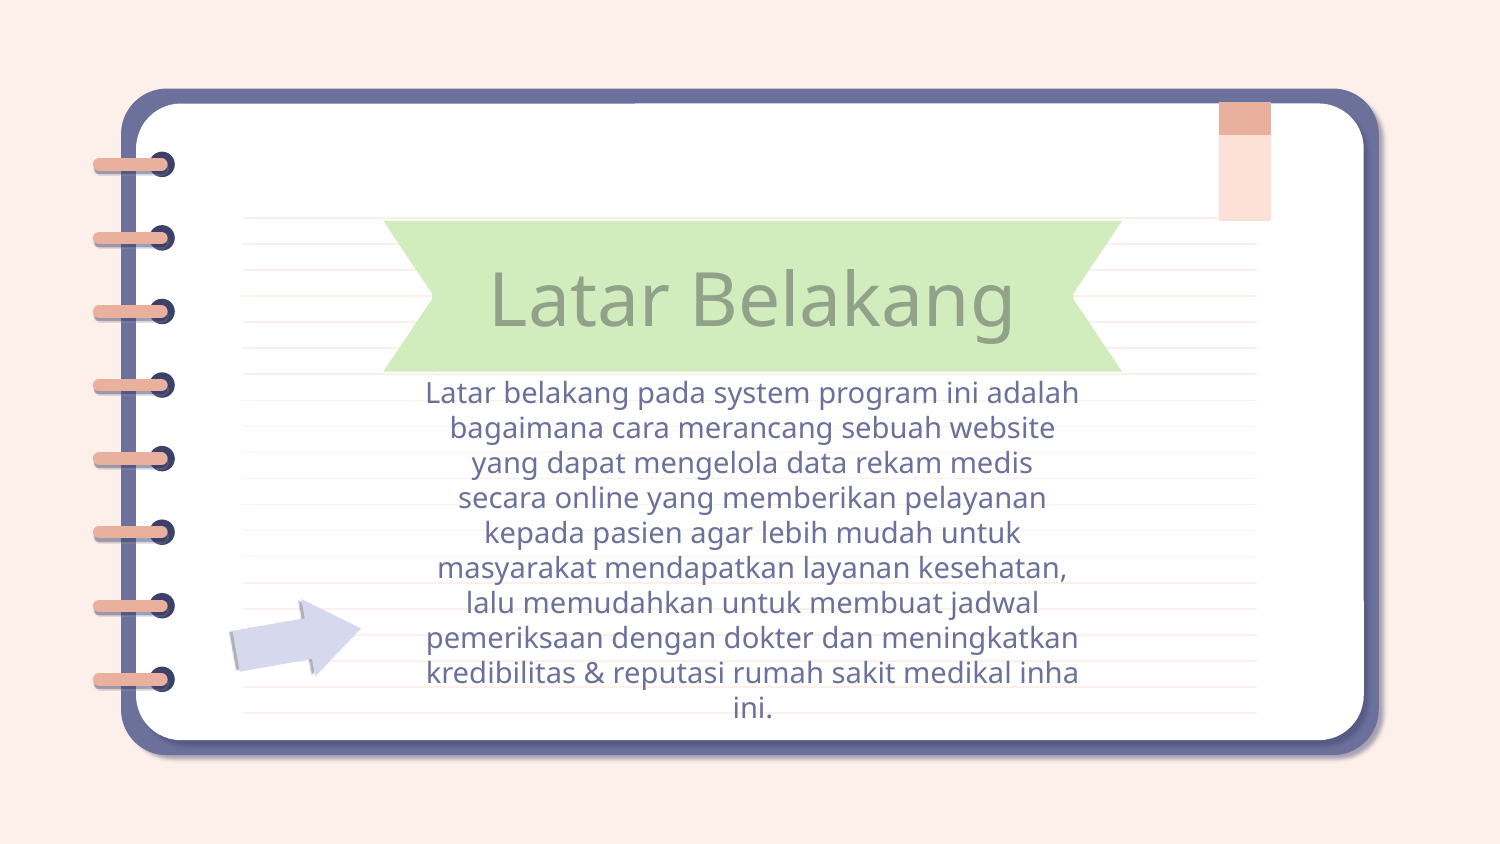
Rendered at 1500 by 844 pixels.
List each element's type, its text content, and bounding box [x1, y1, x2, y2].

text_box [232, 598, 362, 677]
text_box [1218, 102, 1271, 222]
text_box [383, 220, 1123, 372]
subtitle Latar belakang pada system program ini adalah bagaimana cara merancang sebuah website yang dapat mengelola data rekam medis secara online yang memberikan pelayanan kepada pasien agar lebih mudah untuk masyarakat mendapatkan layanan kesehatan, lalu memudahkan untuk membuat jadwal pemeriksaan dengan dokter dan meningkatkan kredibilitas & reputasi rumah sakit medikal inha ini. [409, 421, 1097, 677]
